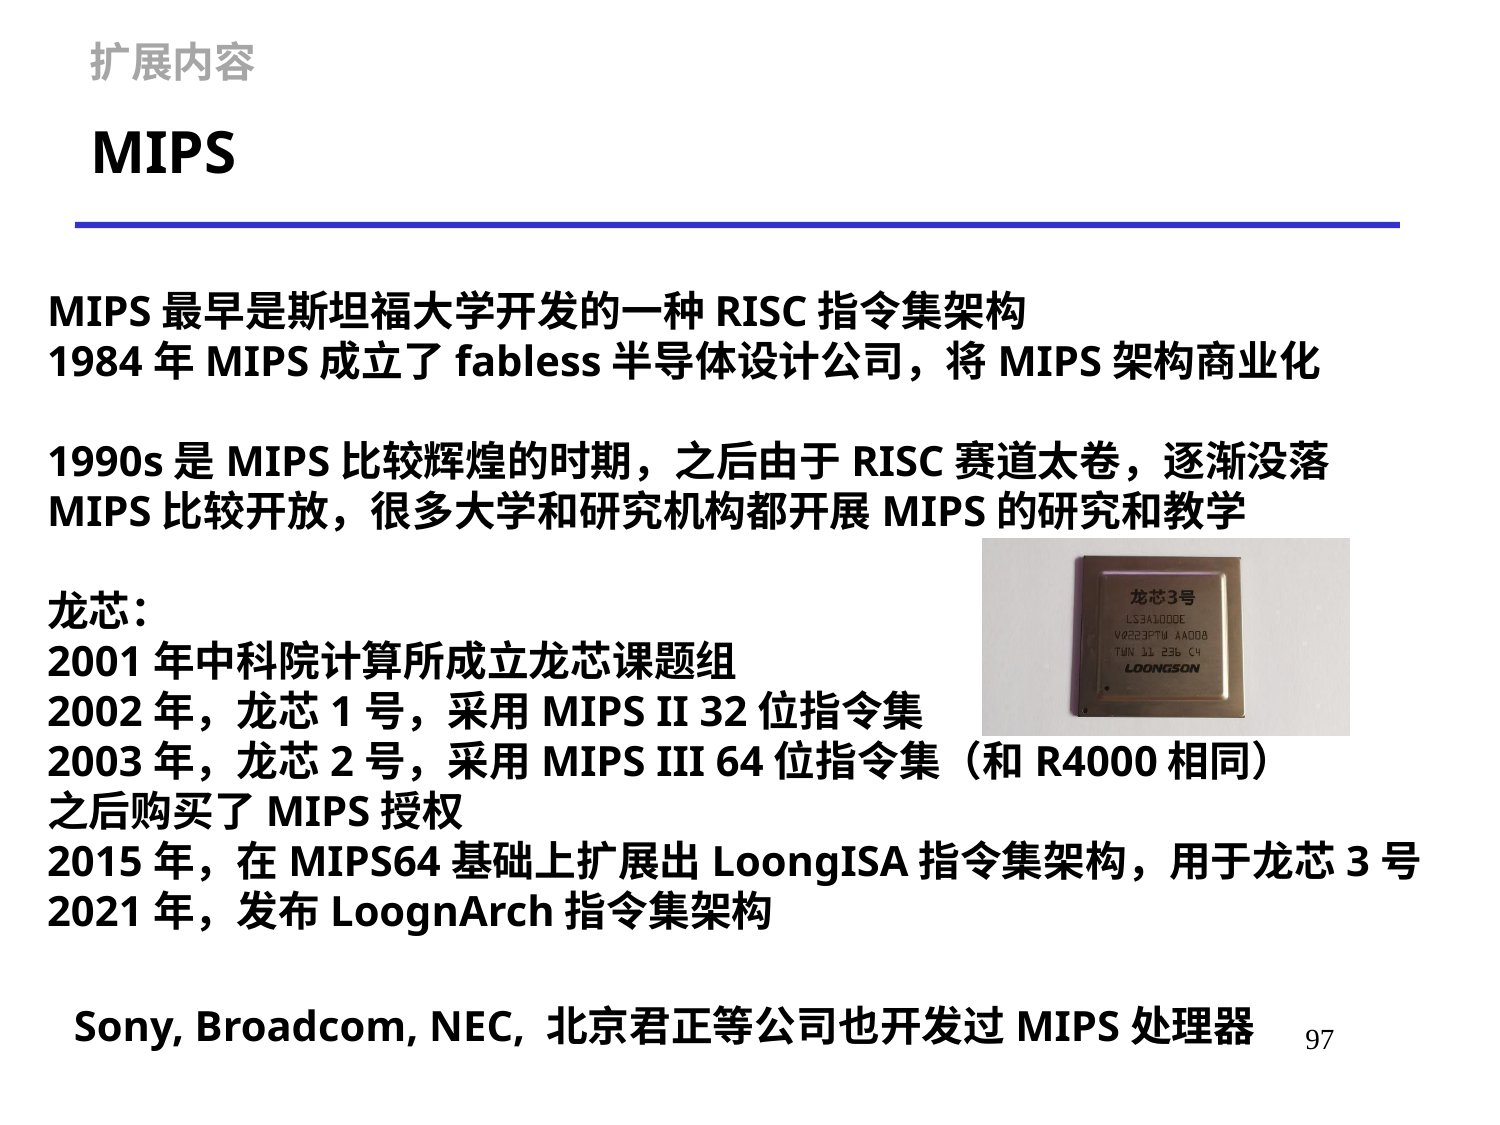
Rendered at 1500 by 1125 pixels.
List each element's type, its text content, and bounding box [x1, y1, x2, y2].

title MIPS [75, 75, 1400, 225]
text_box 扩展内容 [74, 28, 272, 94]
text_box Sony, Broadcom, NEC, 北京君正等公司也开发过MIPS处理器 [59, 992, 1271, 1057]
picture [982, 538, 1351, 736]
text_box MIPS最早是斯坦福大学开发的一种RISC指令集架构 1984年MIPS成立了fabless半导体设计公司，将MIPS架构商业化 1990s是MIPS比较辉煌的时期，之后由于RISC赛道太卷，逐渐没落 MIPS比较开放，很多大学和研究机构都开展MIPS的研究和教学 龙芯： 2001年中科院计算所成立龙芯课题组 2002年，龙芯1号，采用MIPS II 32位指令集 2003年，龙芯2号，采用MIPS III 64位指令集（和R4000相同） 之后购买了MIPS授权 2015年，在MIPS64基础上扩展出LoongISA指令集架构，用于龙芯3号 2021年，发布LoognArch指令集架构 [32, 277, 1437, 993]
slide_number ‹#› [1137, 1012, 1351, 1088]
